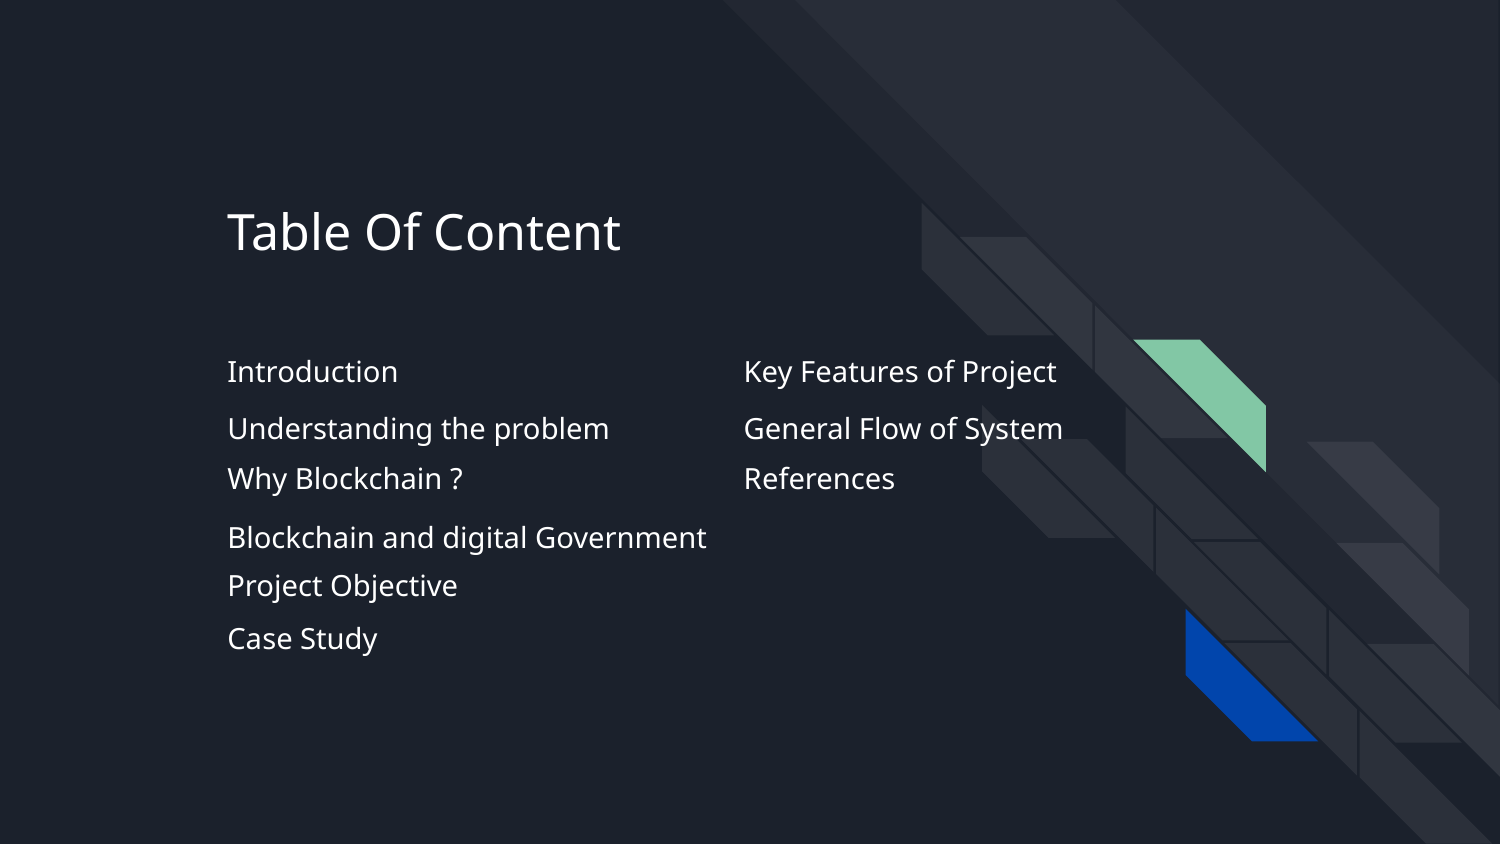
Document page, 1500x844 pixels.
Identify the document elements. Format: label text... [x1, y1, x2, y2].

text_box General Flow of System [728, 401, 1224, 450]
text_box References [728, 450, 1224, 505]
text_box Blockchain and digital Government [212, 504, 804, 558]
text_box Introduction [212, 344, 708, 397]
text_box Understanding the problem [212, 397, 708, 450]
title Table Of Content [212, 185, 1368, 266]
text_box Key Features of Project [728, 344, 1224, 398]
text_box Why Blockchain ? [212, 450, 708, 504]
text_box Project Objective [212, 558, 708, 611]
text_box Case Study [212, 611, 708, 665]
